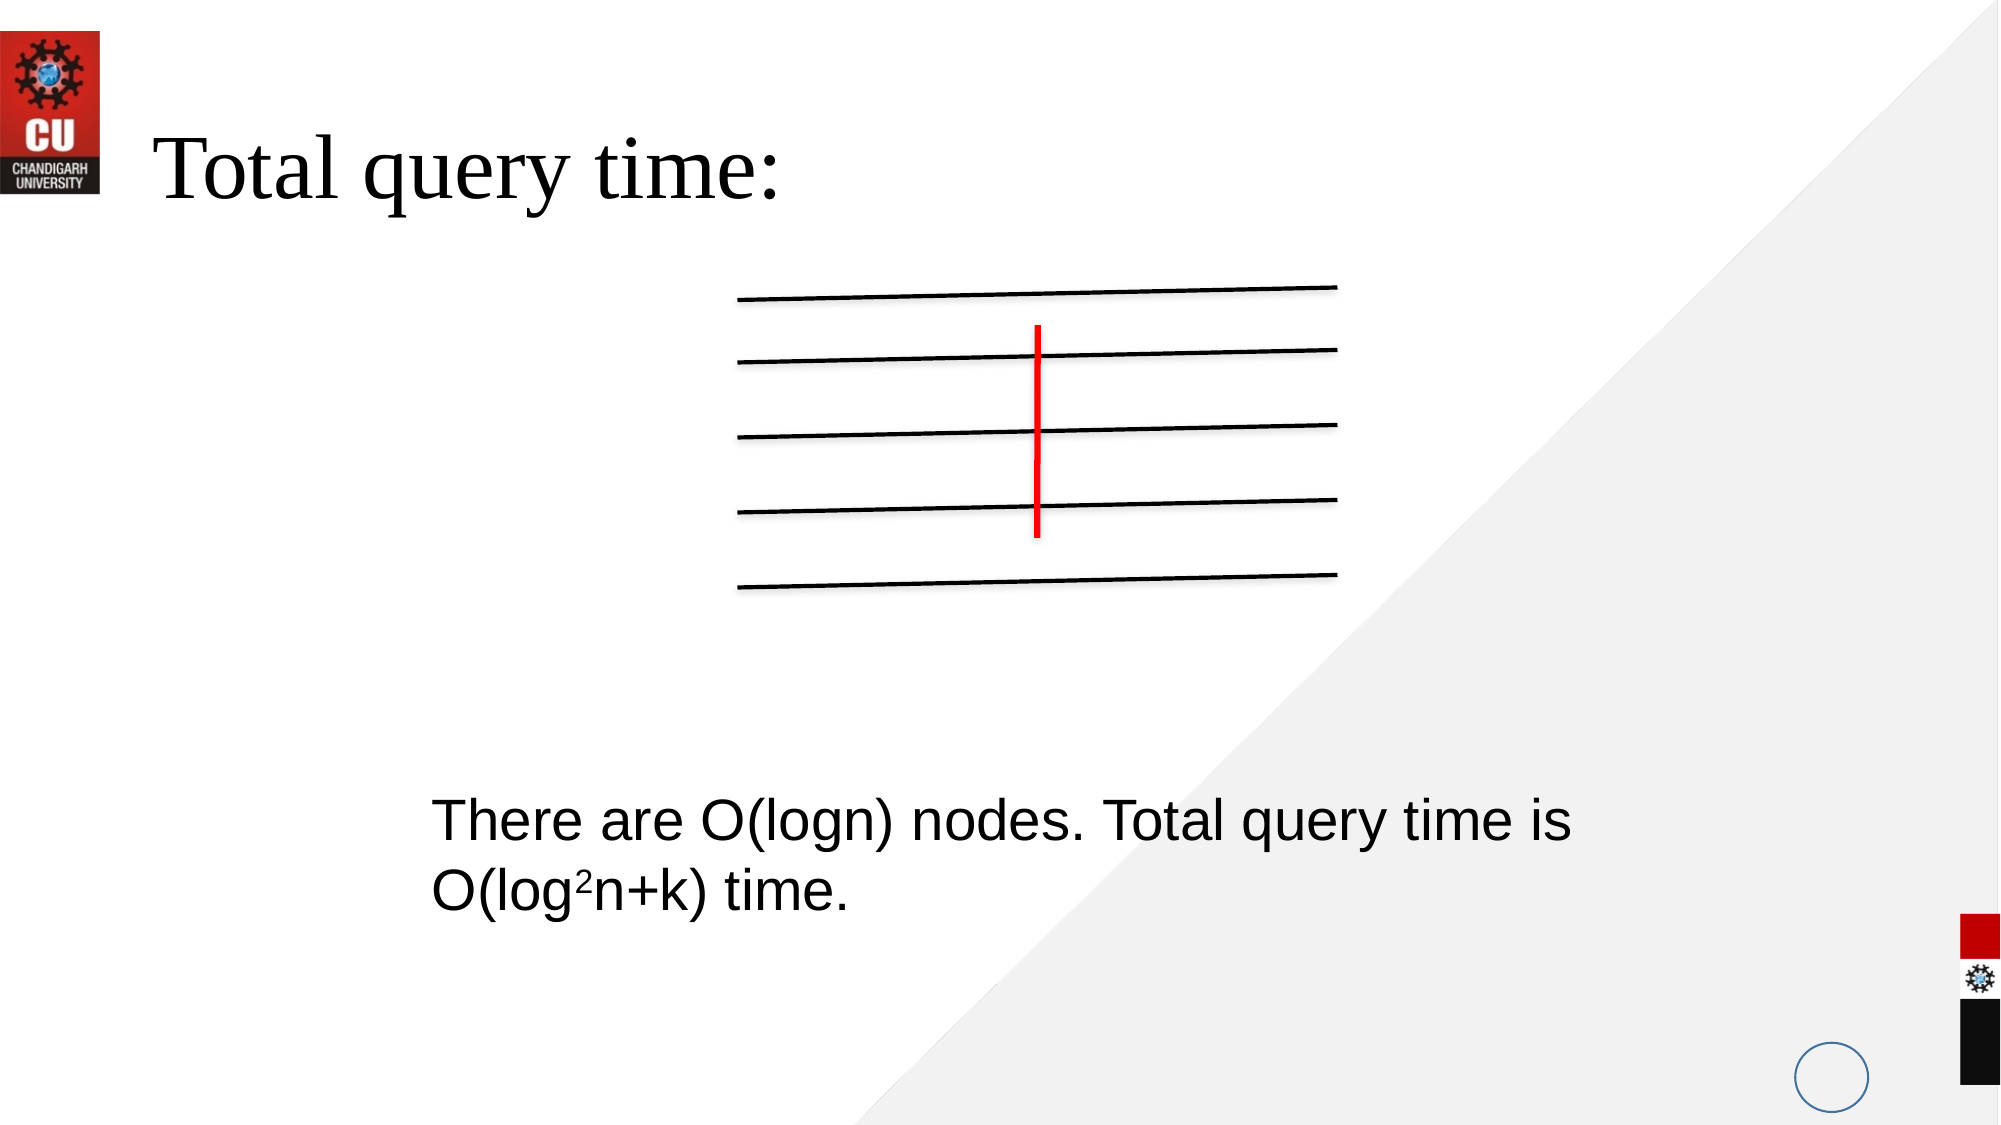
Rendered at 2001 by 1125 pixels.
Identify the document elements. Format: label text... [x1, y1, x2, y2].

picture [0, 0, 2001, 1125]
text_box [737, 287, 1338, 588]
text_box There are O(logn) nodes. Total query time is O(log2n+k) time. [417, 774, 1590, 930]
title Total query time: [137, 59, 1863, 278]
